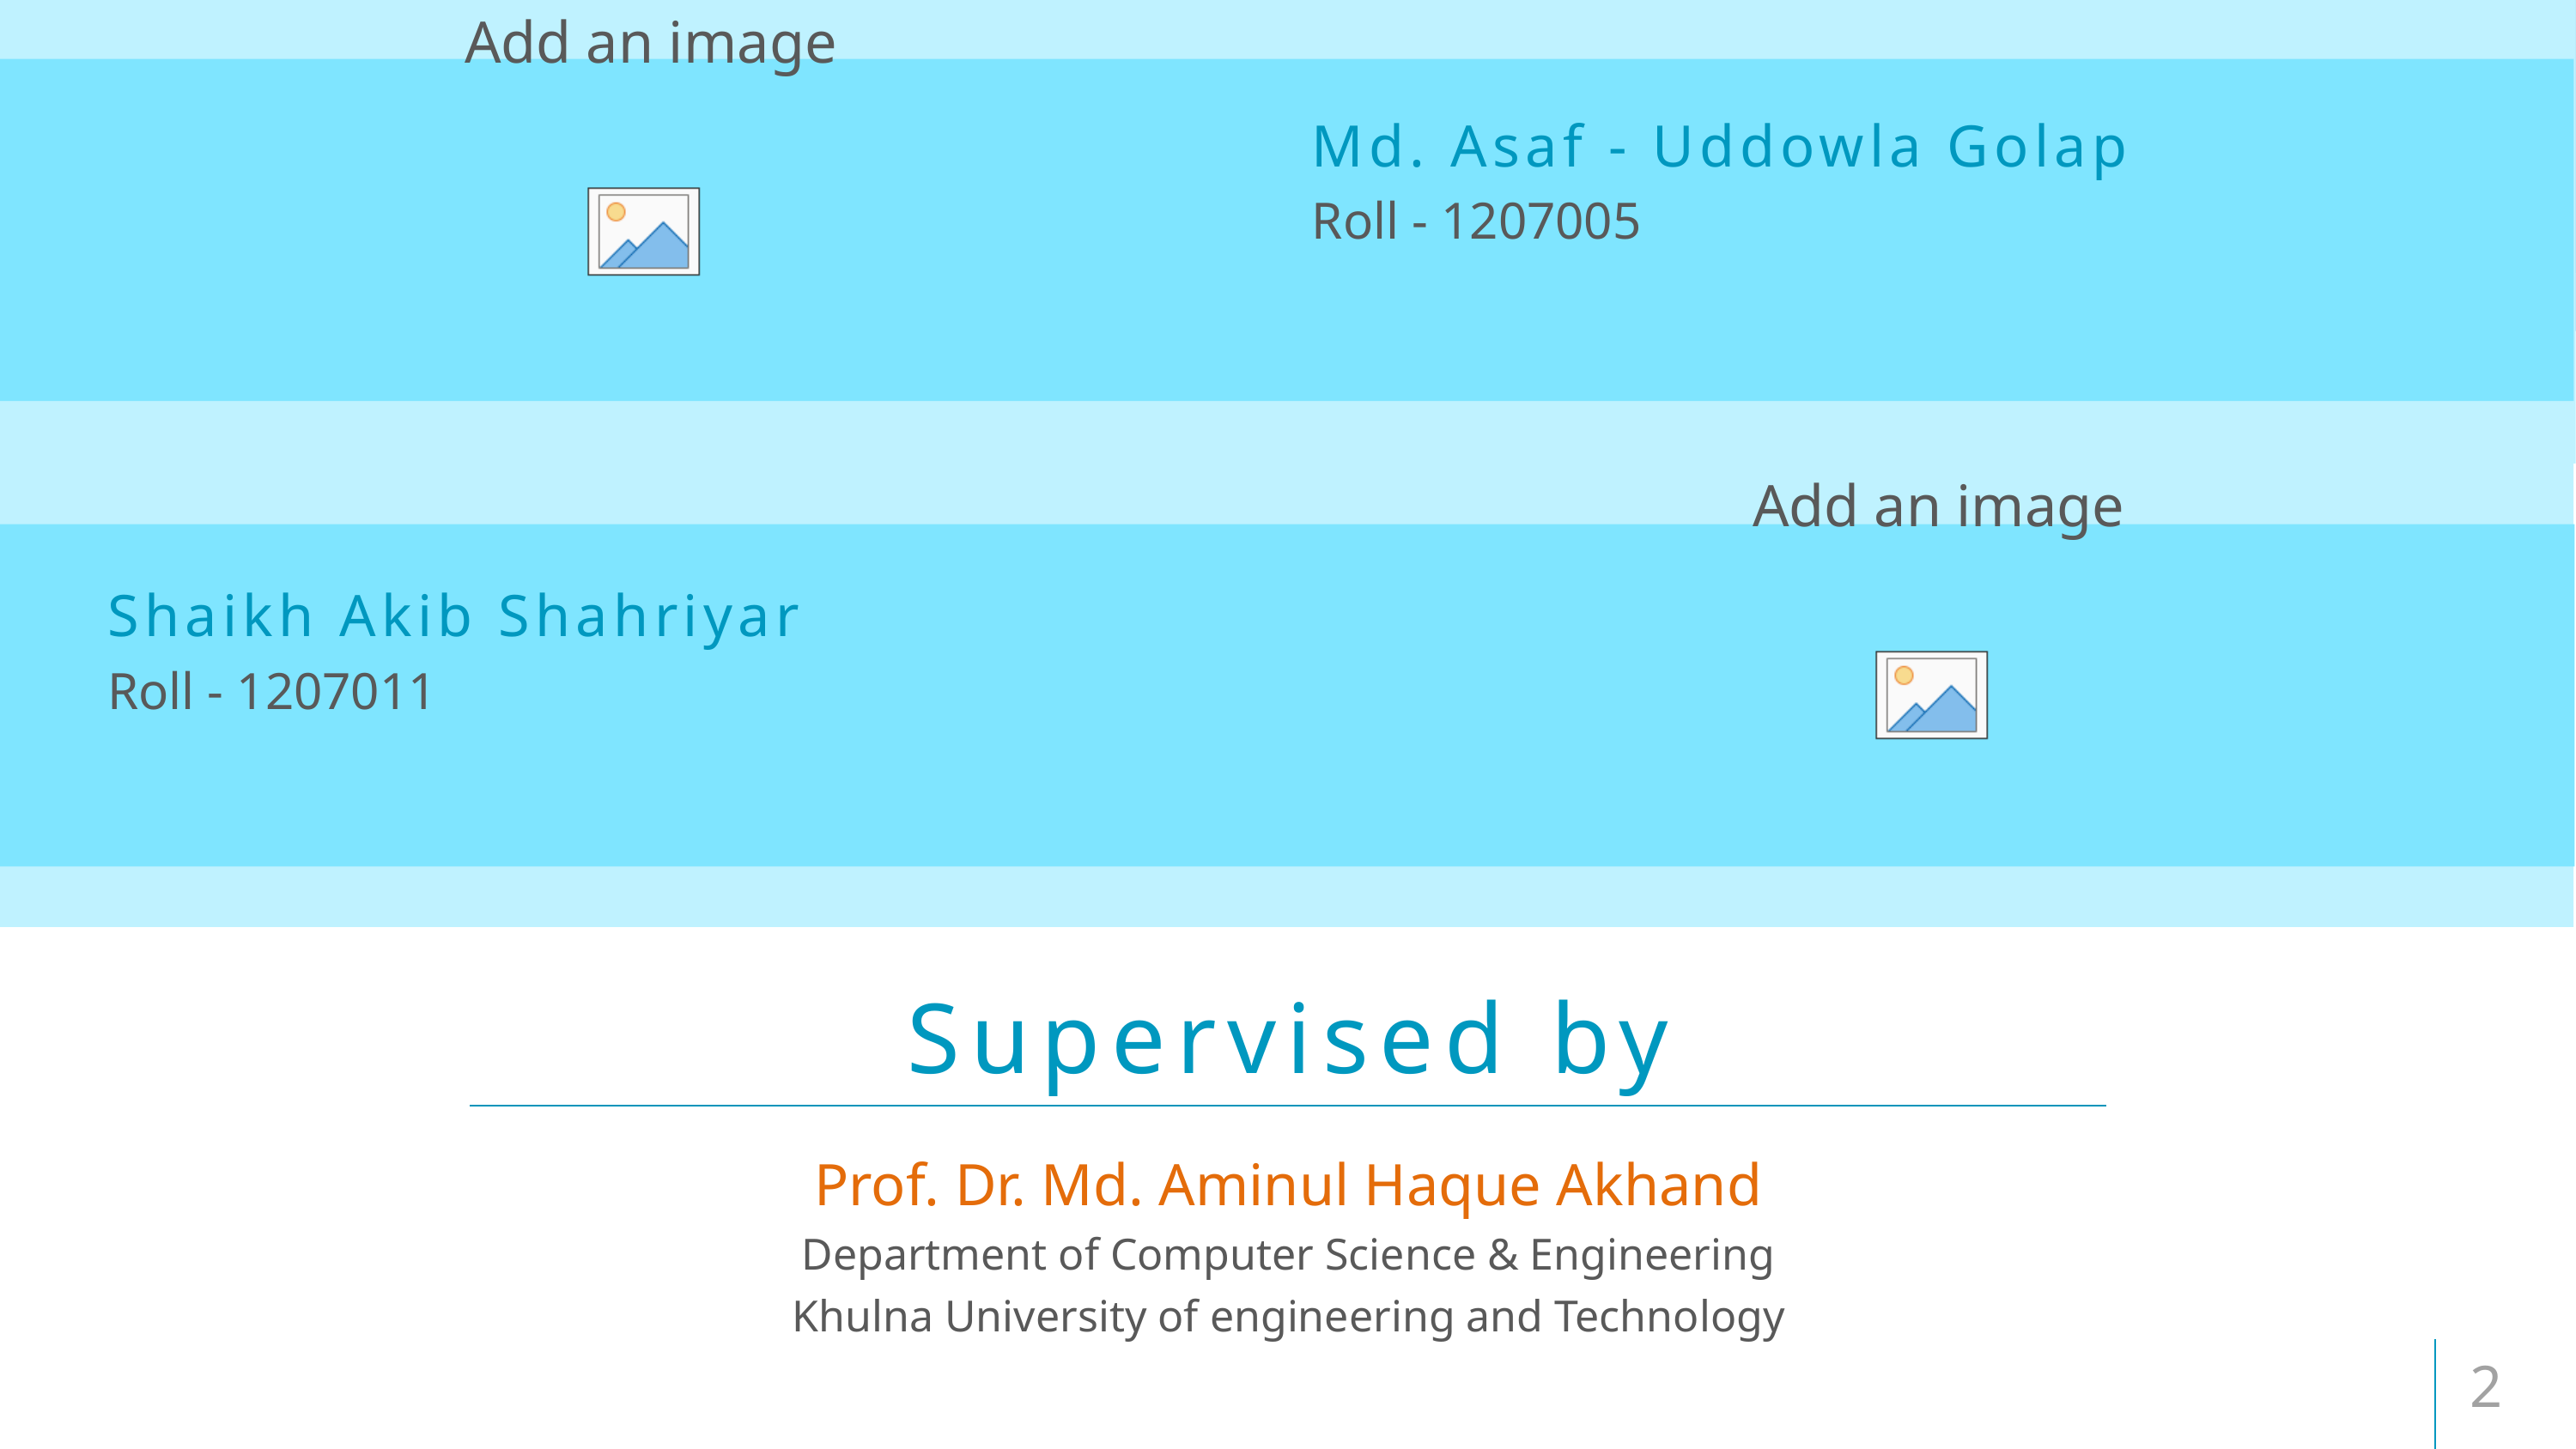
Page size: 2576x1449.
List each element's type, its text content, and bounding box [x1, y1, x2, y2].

list Supervised by [400, 931, 2178, 1105]
list Roll - 1207011 [84, 664, 1282, 833]
list Roll - 1207005 [1291, 193, 2487, 370]
list Prof. Dr. Md. Aminul Haque Akhand Department of Computer Science & Engineering Khulna University of engineering and Technology [295, 1123, 2282, 1340]
slide_number 2 [2446, 1350, 2575, 1428]
list Shaikh Akib Shahriyar [84, 554, 1282, 664]
list Md. Asaf - Uddowla Golap [1291, 84, 2487, 193]
picture [0, 0, 2576, 928]
